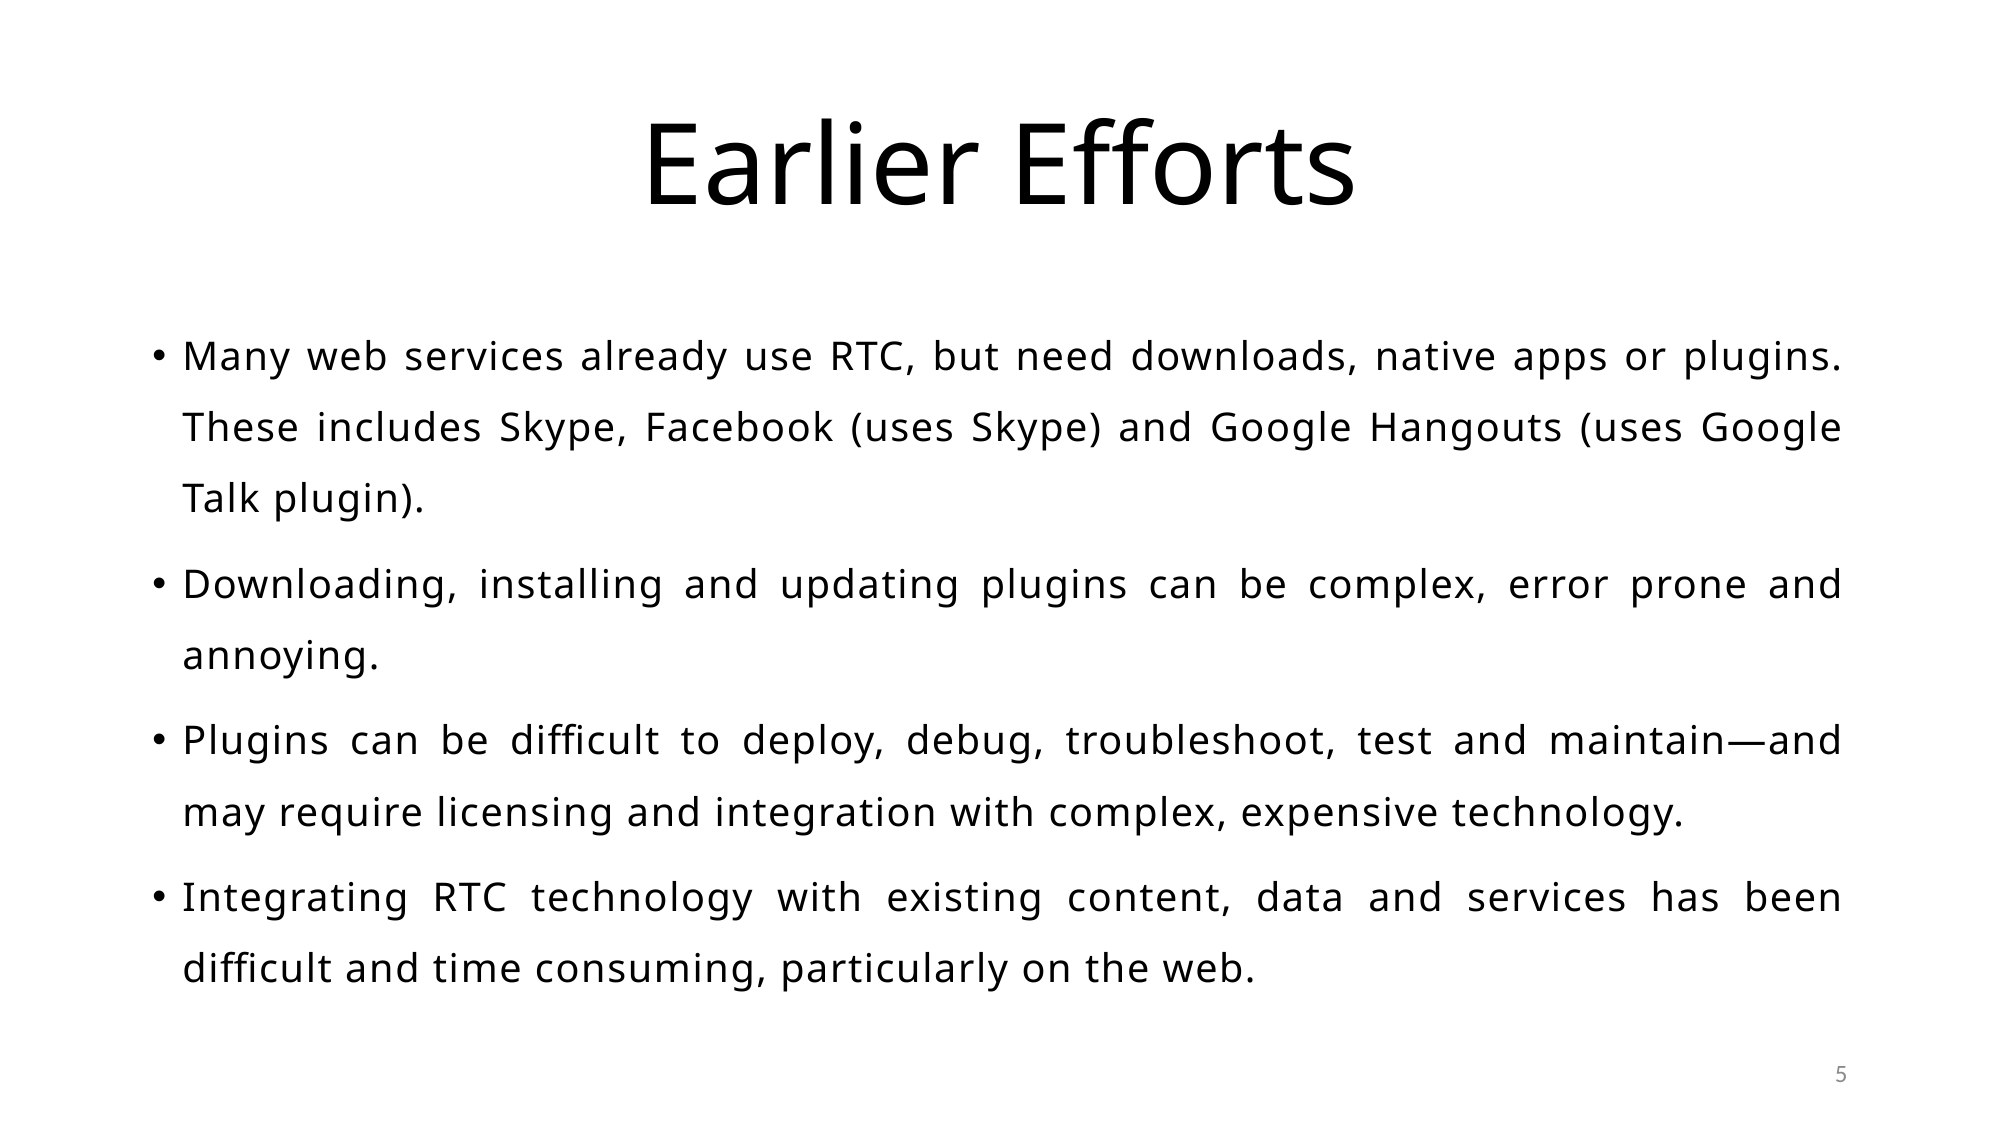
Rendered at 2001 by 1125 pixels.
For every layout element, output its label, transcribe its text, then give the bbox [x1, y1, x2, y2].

title Earlier Efforts [137, 59, 1863, 278]
list Many web services already use RTC, but need downloads, native apps or plugins. These includes Skype, Facebook (uses Skype) and Google Hangouts (uses Google Talk plugin). Downloading, installing and updating plugins can be complex, error prone and annoying. Plugins can be difficult to deploy, debug, troubleshoot, test and maintain—and may require licensing and integration with complex, expensive technology. Integrating RTC technology with existing content, data and services has been difficult and time consuming, particularly on the web. [137, 299, 1863, 1014]
slide_number 5 [1412, 1042, 1863, 1103]
